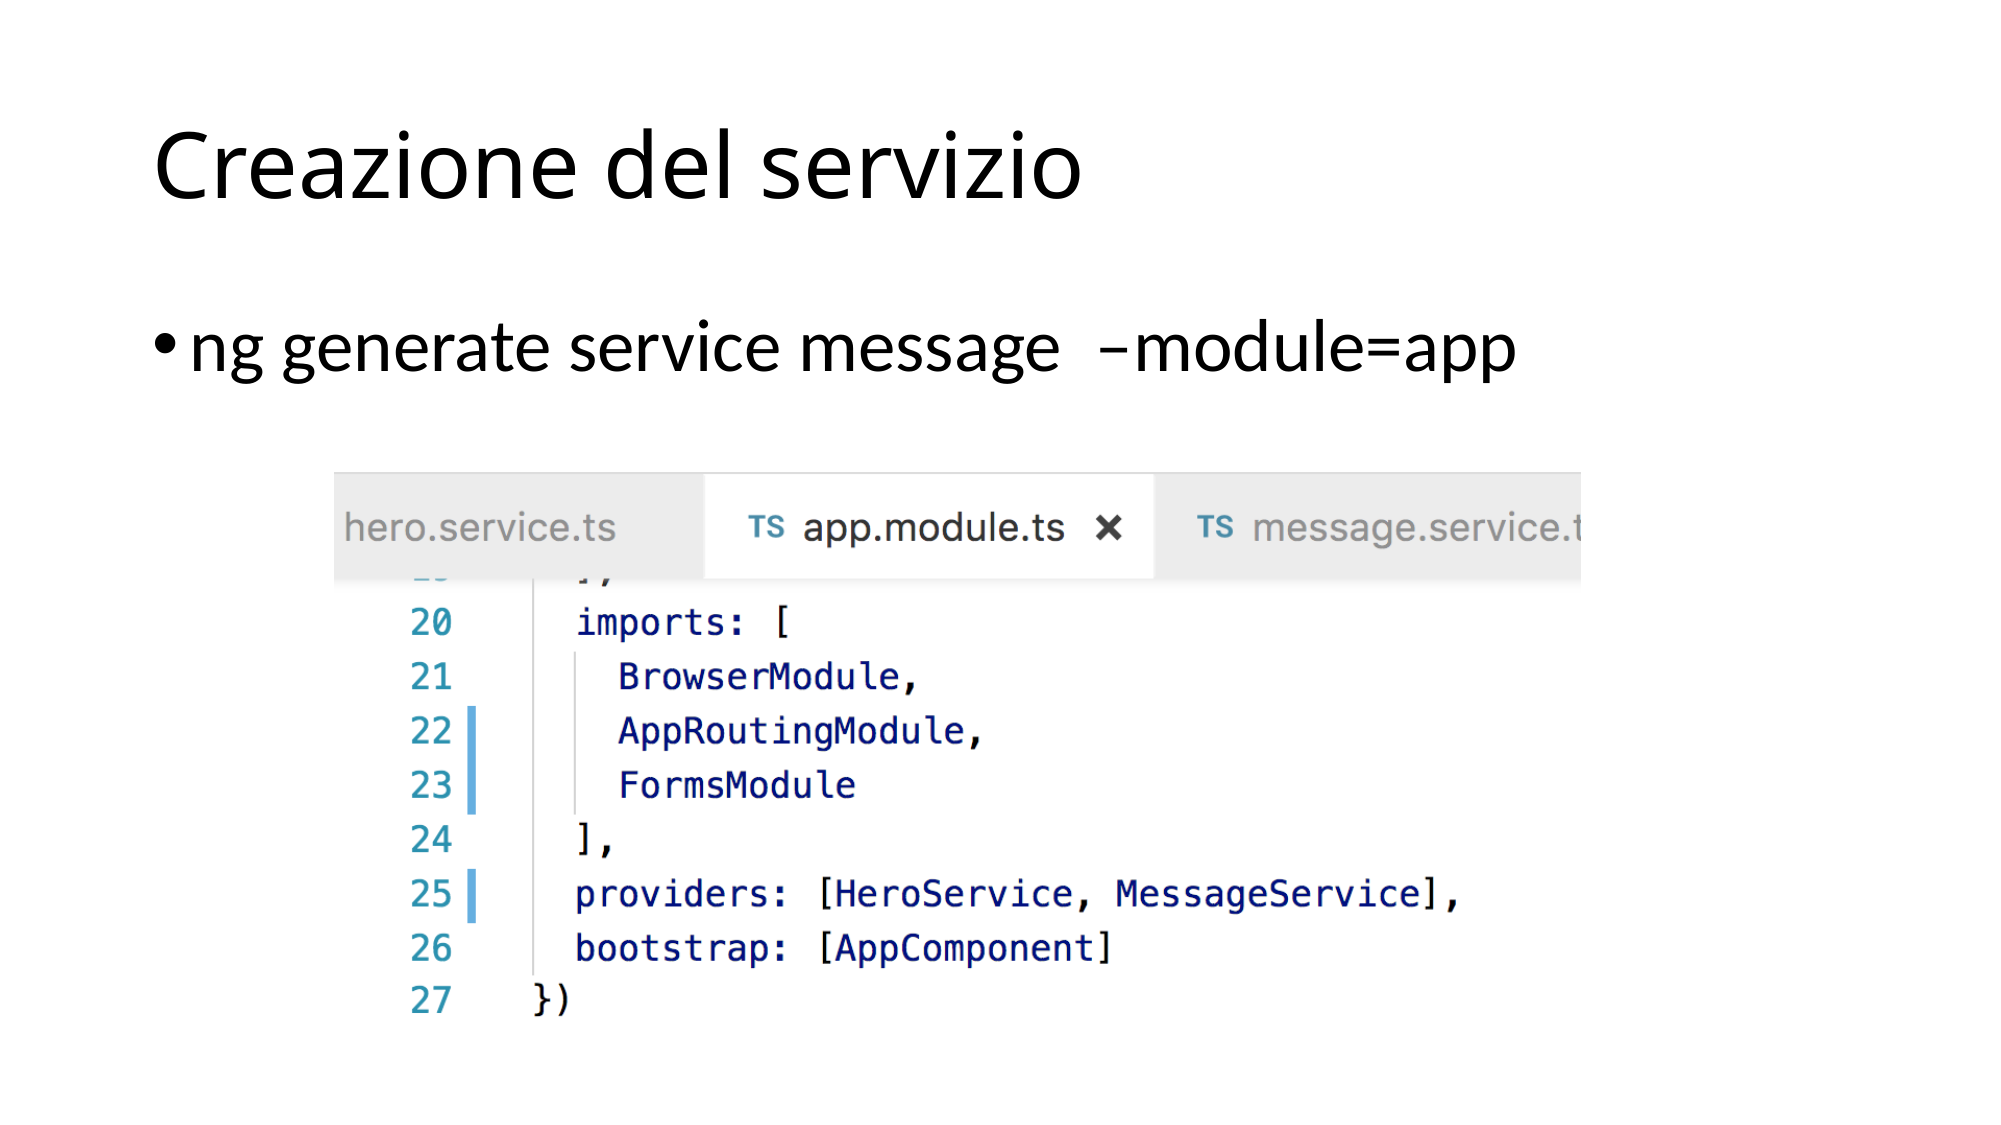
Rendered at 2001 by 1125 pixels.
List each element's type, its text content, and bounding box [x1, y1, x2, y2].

title Creazione del servizio [137, 59, 1863, 278]
picture [334, 472, 1581, 1036]
list ng generate service message –module=app [137, 299, 1863, 1014]
